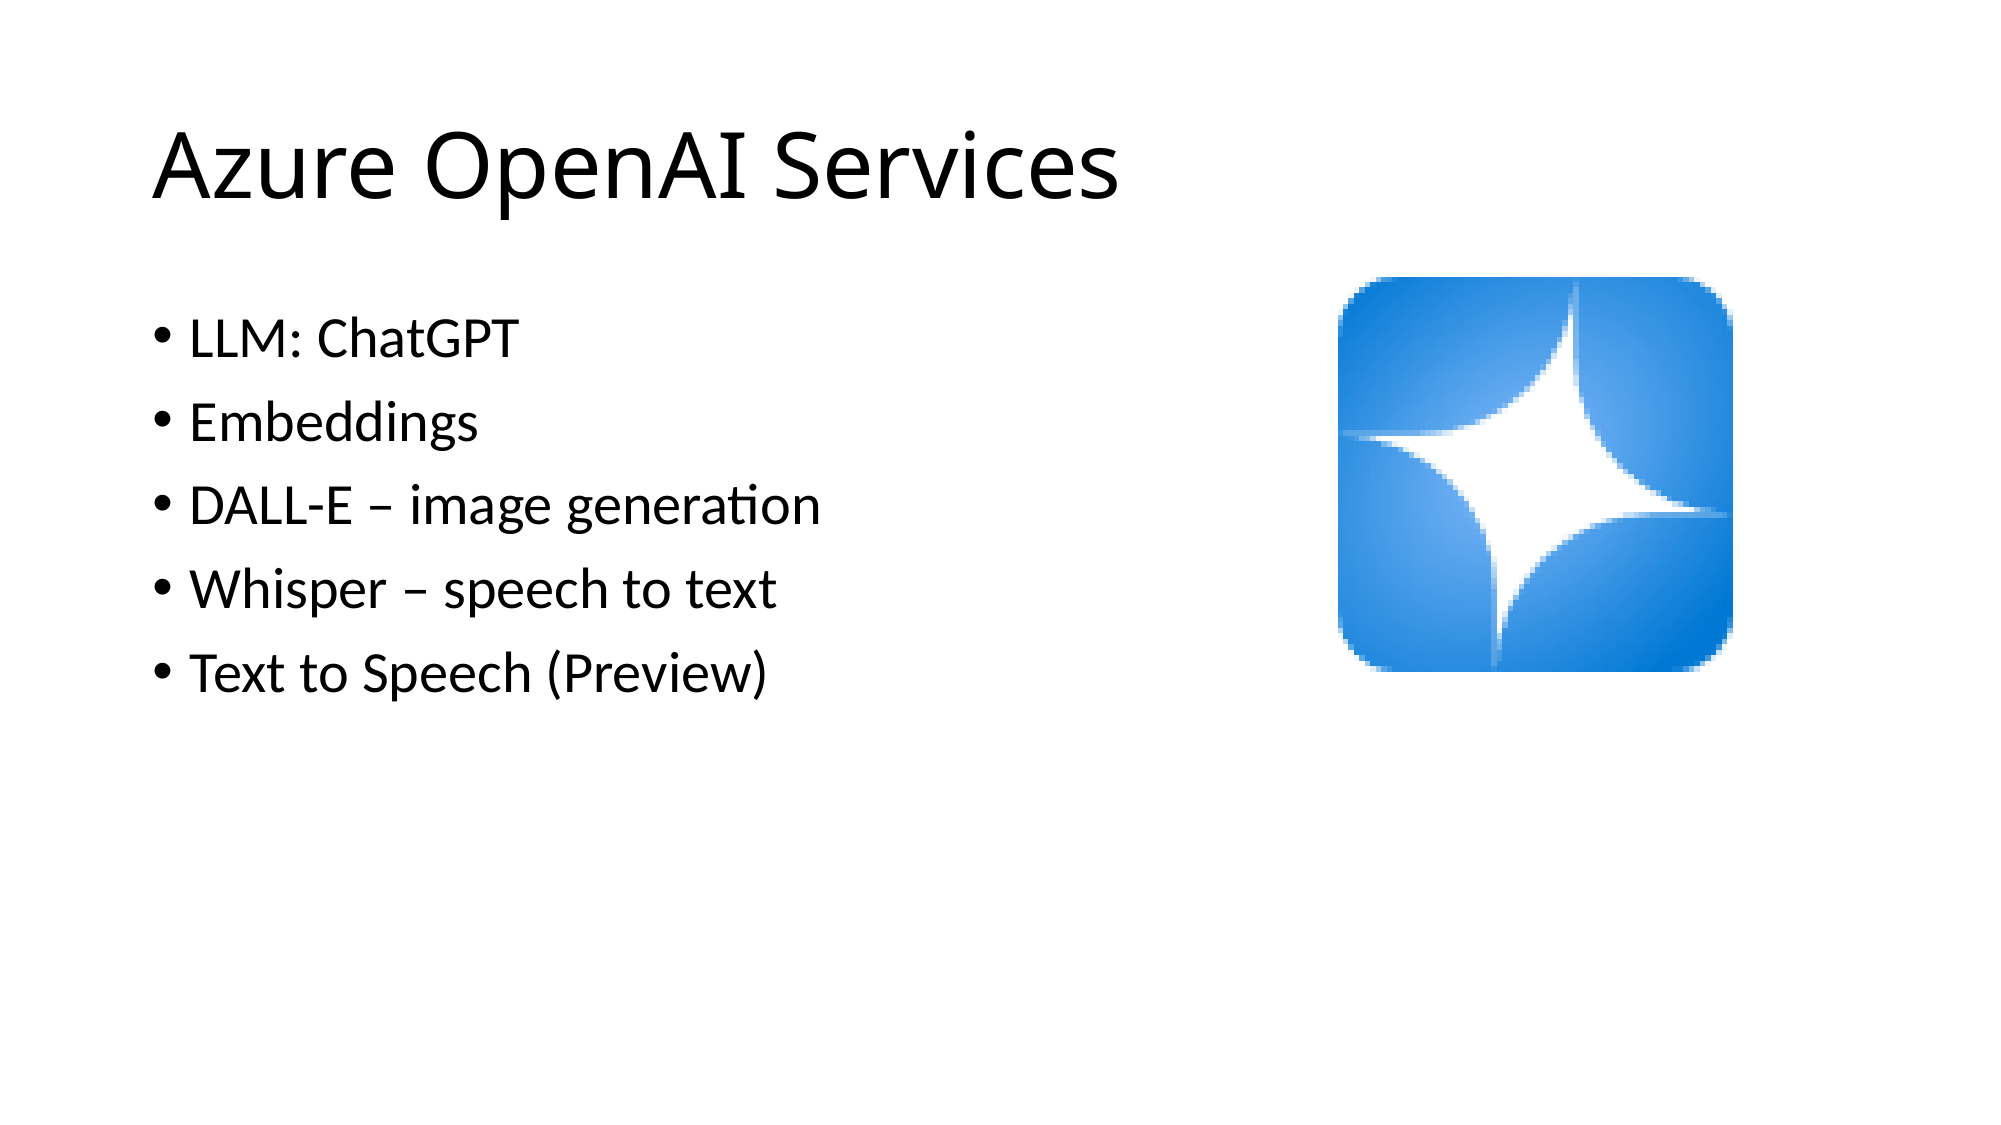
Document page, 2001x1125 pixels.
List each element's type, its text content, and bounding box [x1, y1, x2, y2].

list LLM: ChatGPT Embeddings DALL-E – image generation Whisper – speech to text Text to Speech (Preview) [137, 299, 1863, 1014]
picture [1338, 277, 1733, 672]
title Azure OpenAI Services [137, 59, 1863, 278]
